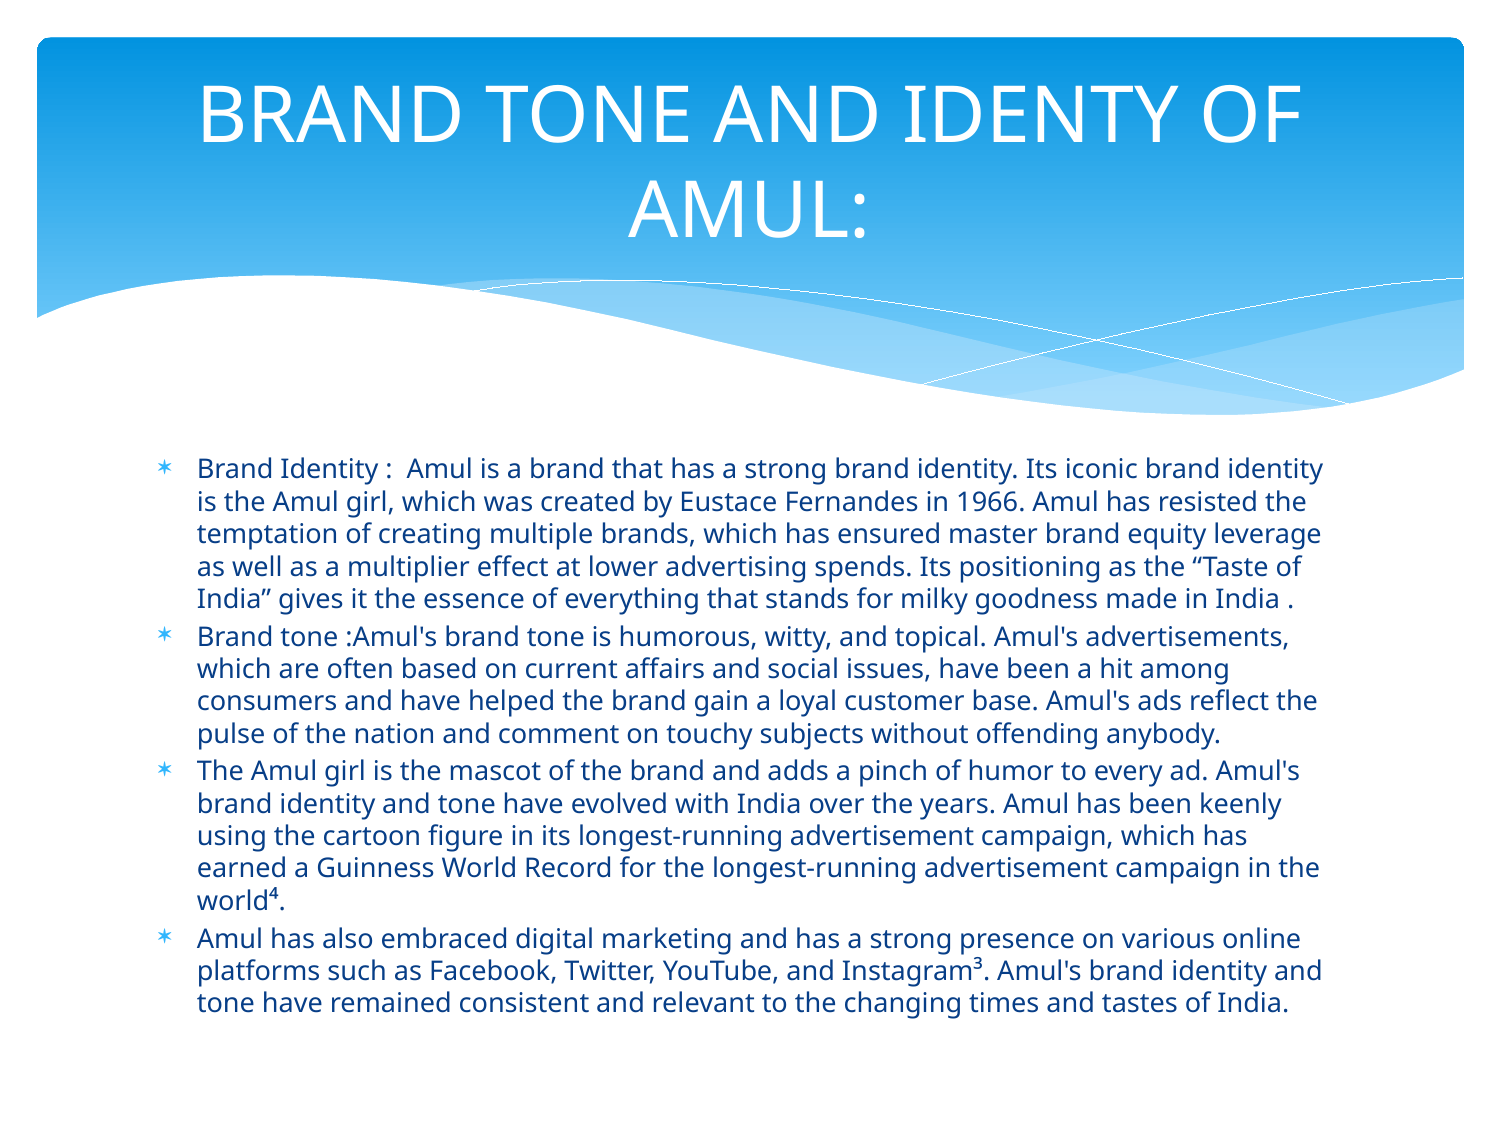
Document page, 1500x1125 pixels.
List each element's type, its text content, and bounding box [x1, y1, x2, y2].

list Brand Identity : Amul is a brand that has a strong brand identity. Its iconic brand identity is the Amul girl, which was created by Eustace Fernandes in 1966. Amul has resisted the temptation of creating multiple brands, which has ensured master brand equity leverage as well as a multiplier effect at lower advertising spends. Its positioning as the “Taste of India” gives it the essence of everything that stands for milky goodness made in India . Brand tone :Amul's brand tone is humorous, witty, and topical. Amul's advertisements, which are often based on current affairs and social issues, have been a hit among consumers and have helped the brand gain a loyal customer base. Amul's ads reflect the pulse of the nation and comment on touchy subjects without offending anybody. The Amul girl is the mascot of the brand and adds a pinch of humor to every ad. Amul's brand identity and tone have evolved with India over the years. Amul has been keenly using the cartoon figure in its longest-running advertisement campaign, which has earned a Guinness World Record for the longest-running advertisement campaign in the world⁴. Amul has also embraced digital marketing and has a strong presence on various online platforms such as Facebook, Twitter, YouTube, and Instagram³. Amul's brand identity and tone have remained consistent and relevant to the changing times and tastes of India. [143, 444, 1359, 1088]
title BRAND TONE AND IDENTY OF AMUL: [75, 55, 1425, 261]
